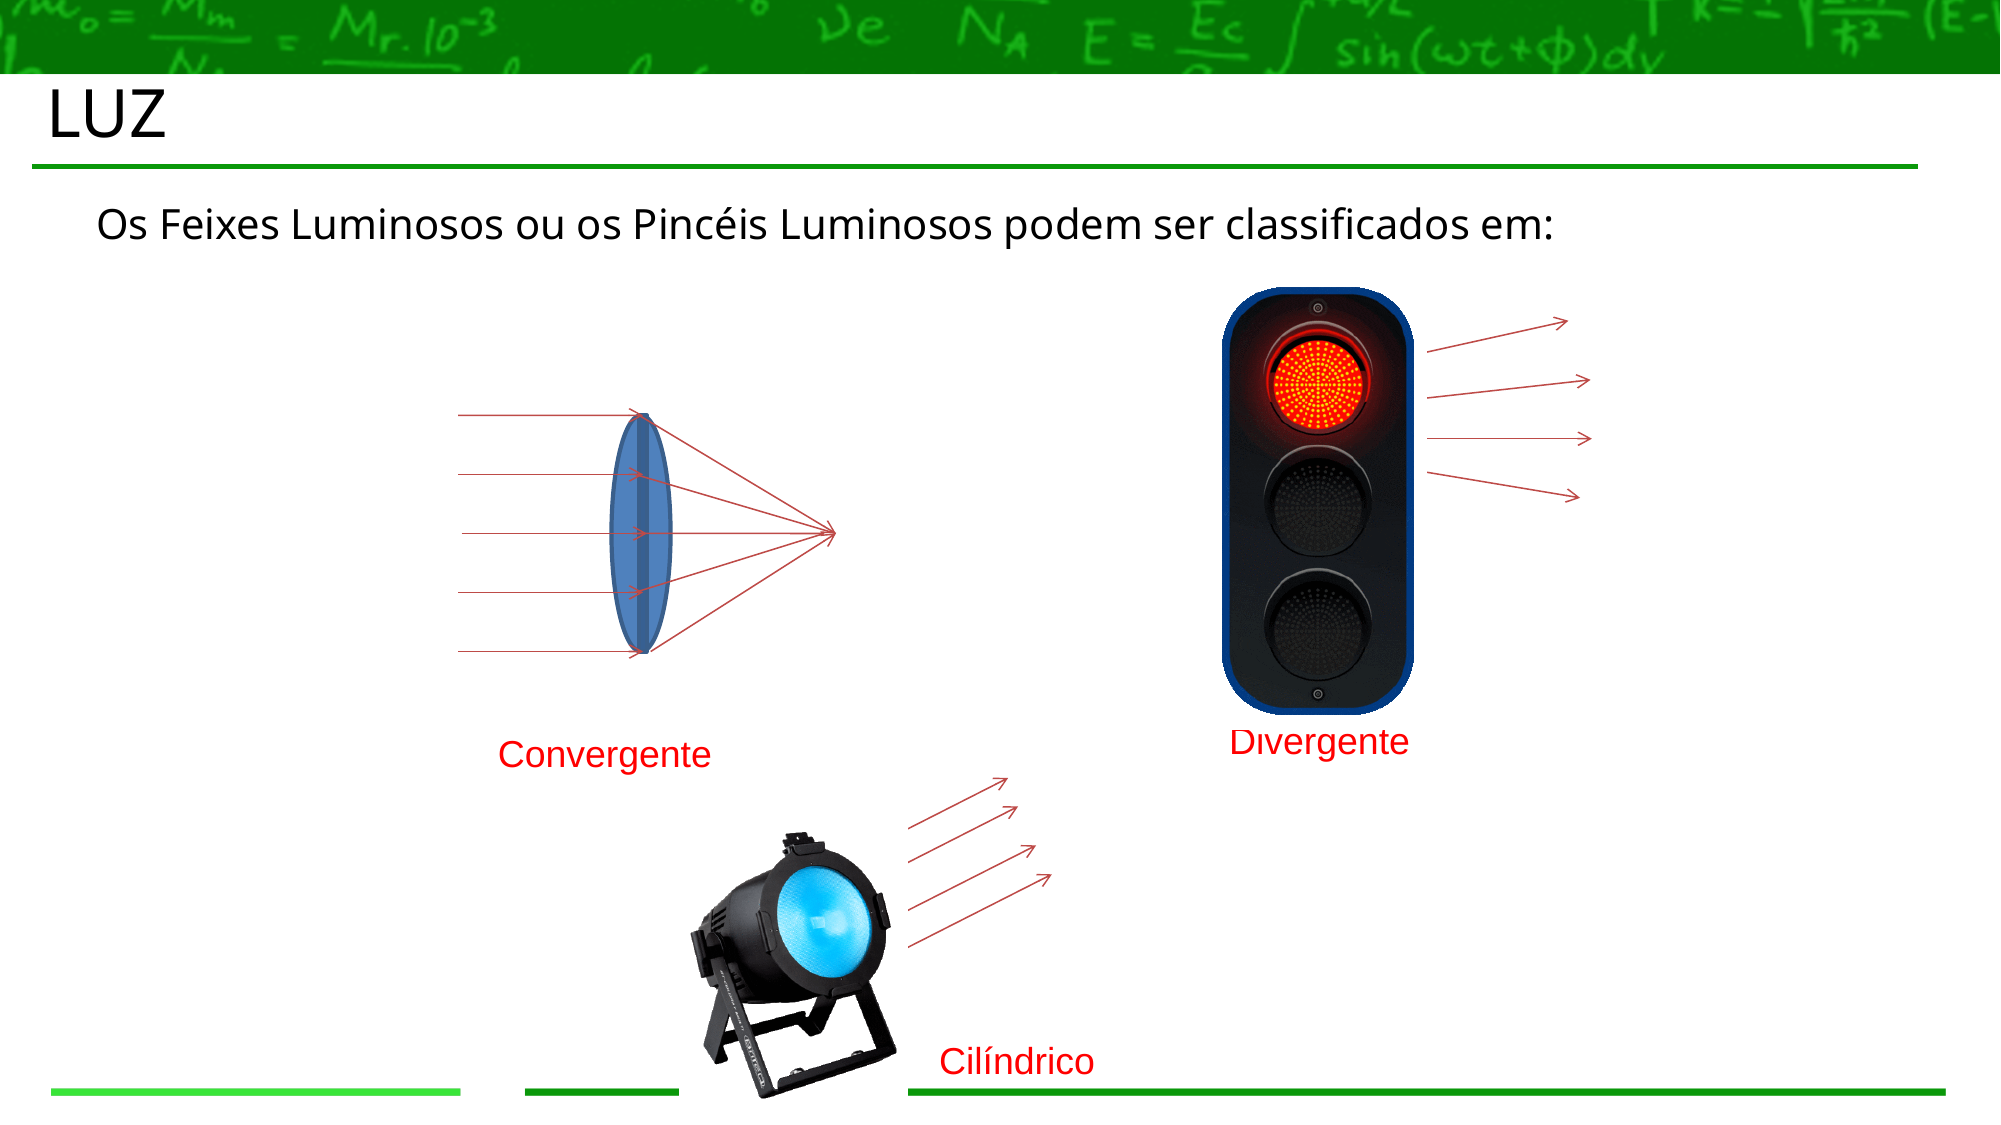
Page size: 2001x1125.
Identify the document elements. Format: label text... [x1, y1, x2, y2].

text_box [1427, 462, 1581, 498]
text_box Cilíndrico [924, 1029, 1110, 1090]
picture [0, 0, 2000, 1125]
text_box Os Feixes Luminosos ou os Pincéis Luminosos podem ser classificados em: [78, 187, 1648, 260]
text_box Divergente [1214, 730, 1425, 769]
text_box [814, 774, 1056, 974]
text_box Convergente [483, 722, 727, 783]
text_box LUZ [31, 63, 1123, 158]
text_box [457, 415, 836, 652]
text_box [1427, 379, 1591, 404]
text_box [1427, 320, 1569, 368]
